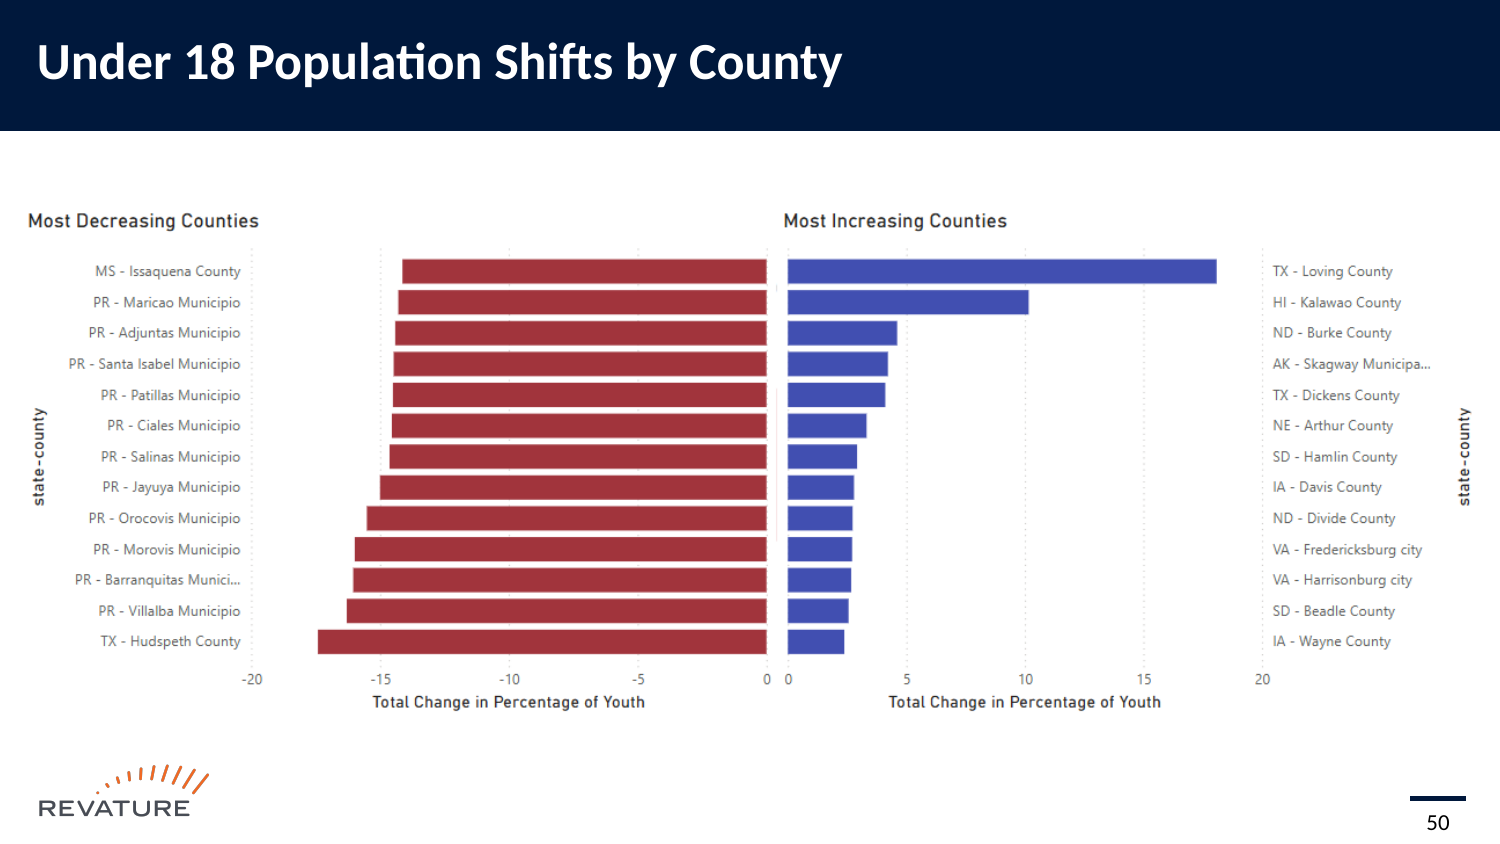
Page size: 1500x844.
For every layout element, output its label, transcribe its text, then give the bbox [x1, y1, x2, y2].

title Under 18 Population Shifts by County [36, 34, 1466, 176]
picture [34, 761, 211, 820]
picture [24, 210, 1476, 725]
